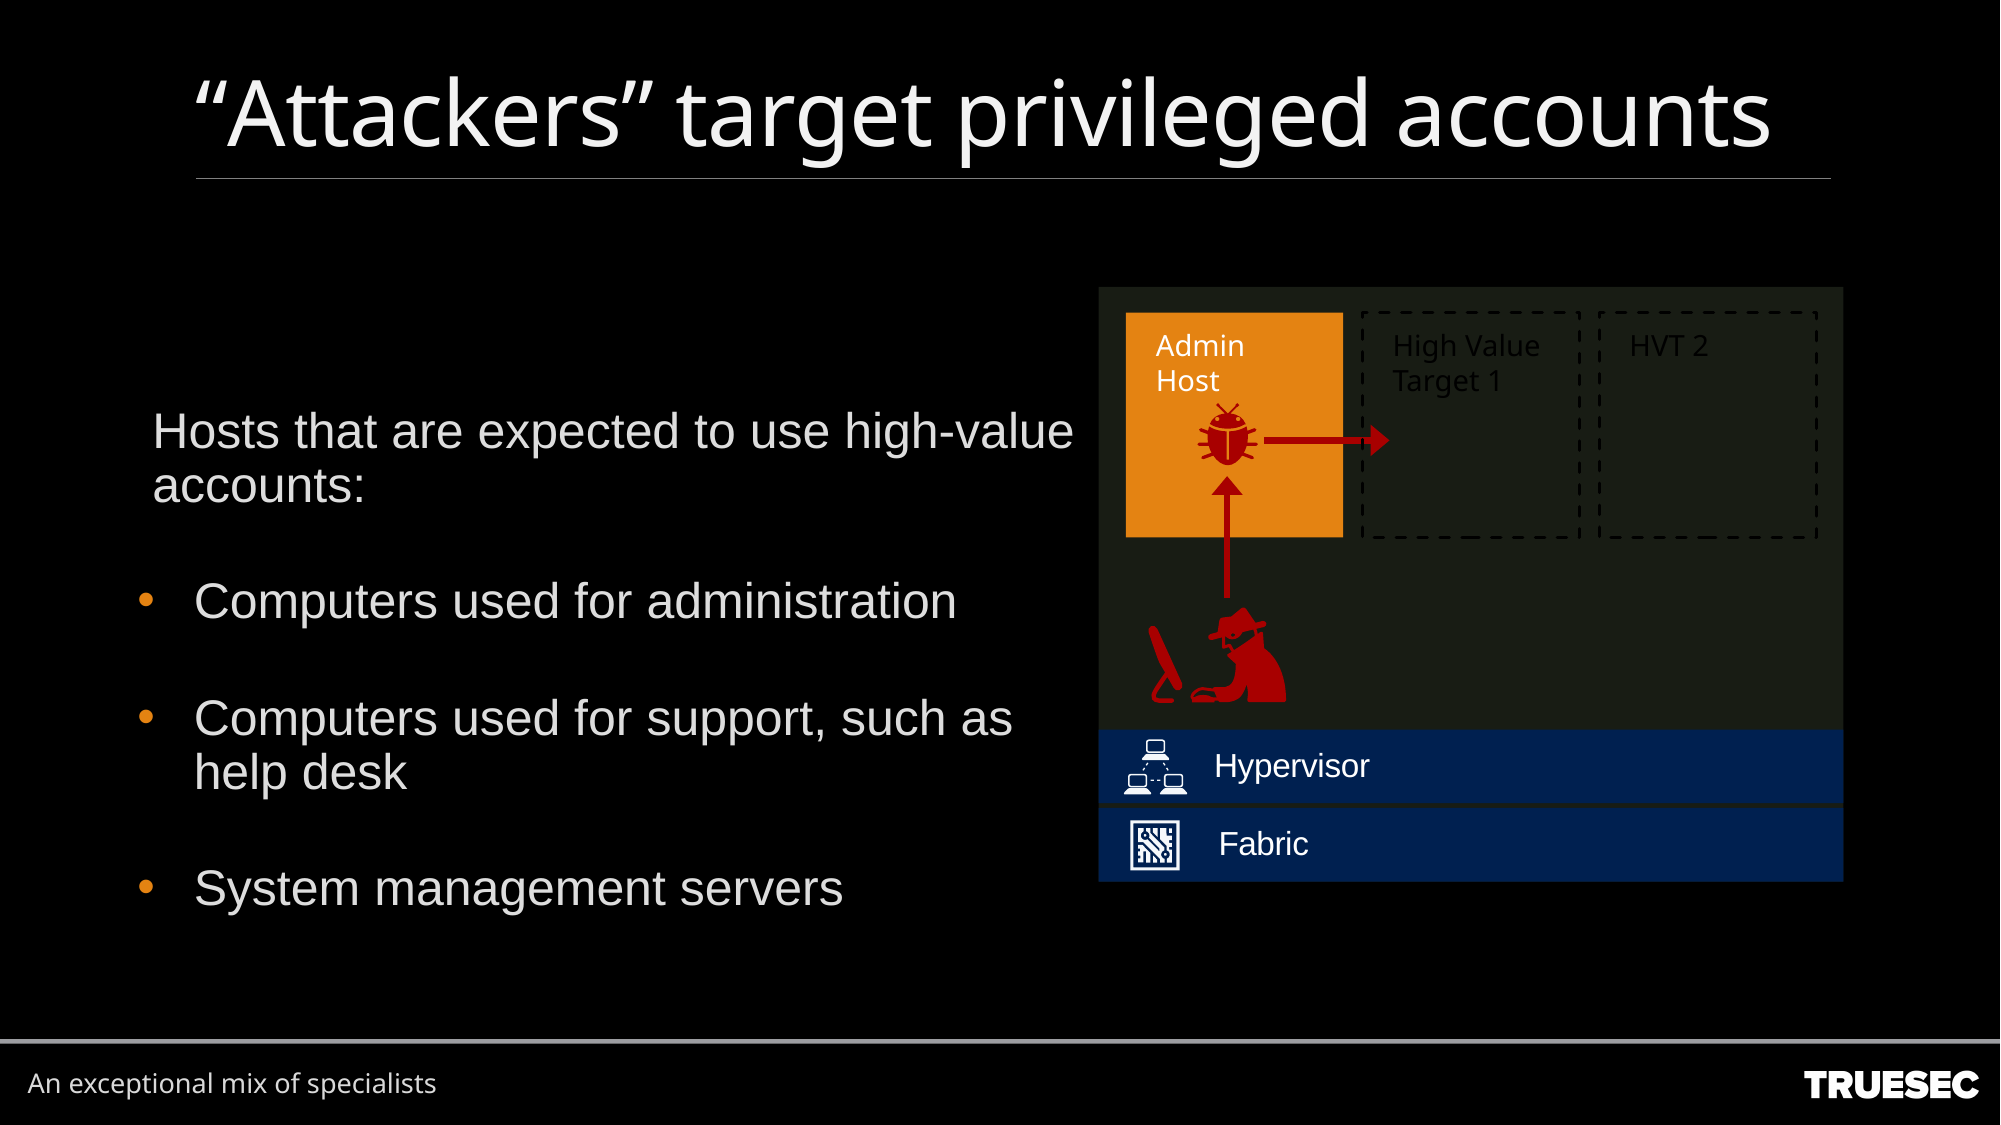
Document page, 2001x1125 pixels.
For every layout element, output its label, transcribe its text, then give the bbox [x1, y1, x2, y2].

text_box HVT 2 [1597, 310, 1819, 539]
text_box [1148, 626, 1183, 703]
list Hosts that are expected to use high-value accounts: Computers used for administration Computers used for support, such as help desk System management servers [137, 285, 1082, 998]
text_box [1098, 286, 1844, 729]
text_box High Value Target 1 [1360, 310, 1582, 539]
picture [1804, 1067, 1979, 1101]
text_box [1098, 807, 1844, 882]
text_box Admin Host [1124, 310, 1345, 540]
text_box [1190, 607, 1287, 703]
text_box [1098, 729, 1844, 804]
title “Attackers” target privileged accounts [180, 47, 1830, 173]
text_box [1197, 403, 1258, 466]
